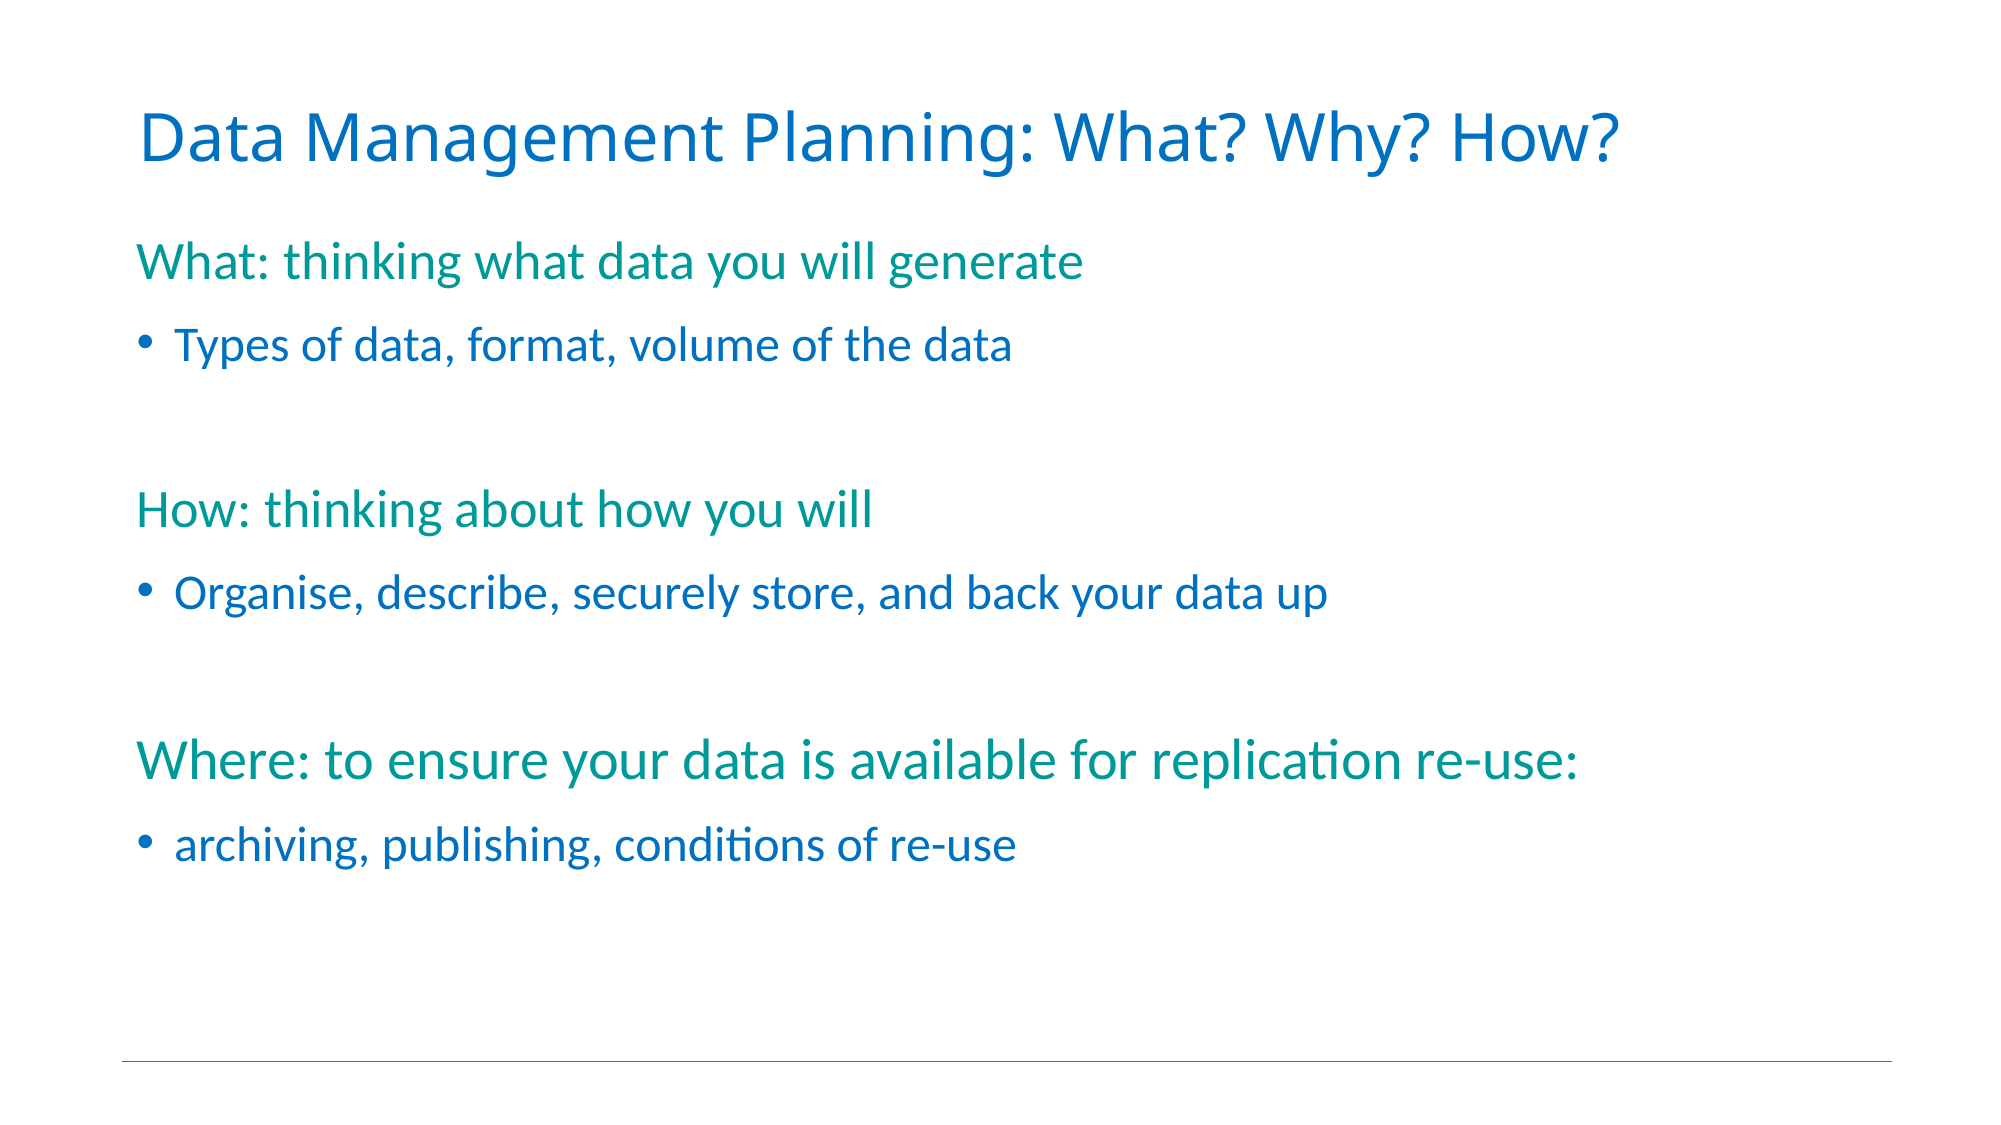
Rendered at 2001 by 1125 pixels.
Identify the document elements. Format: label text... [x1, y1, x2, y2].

list What: thinking what data you will generate Types of data, format, volume of the data How: thinking about how you will Organise, describe, securely store, and back your data up Where: to ensure your data is available for replication re-use: archiving, publishing, conditions of re-use [121, 218, 1878, 1060]
title Data Management Planning: What? Why? How? [123, 87, 1676, 218]
